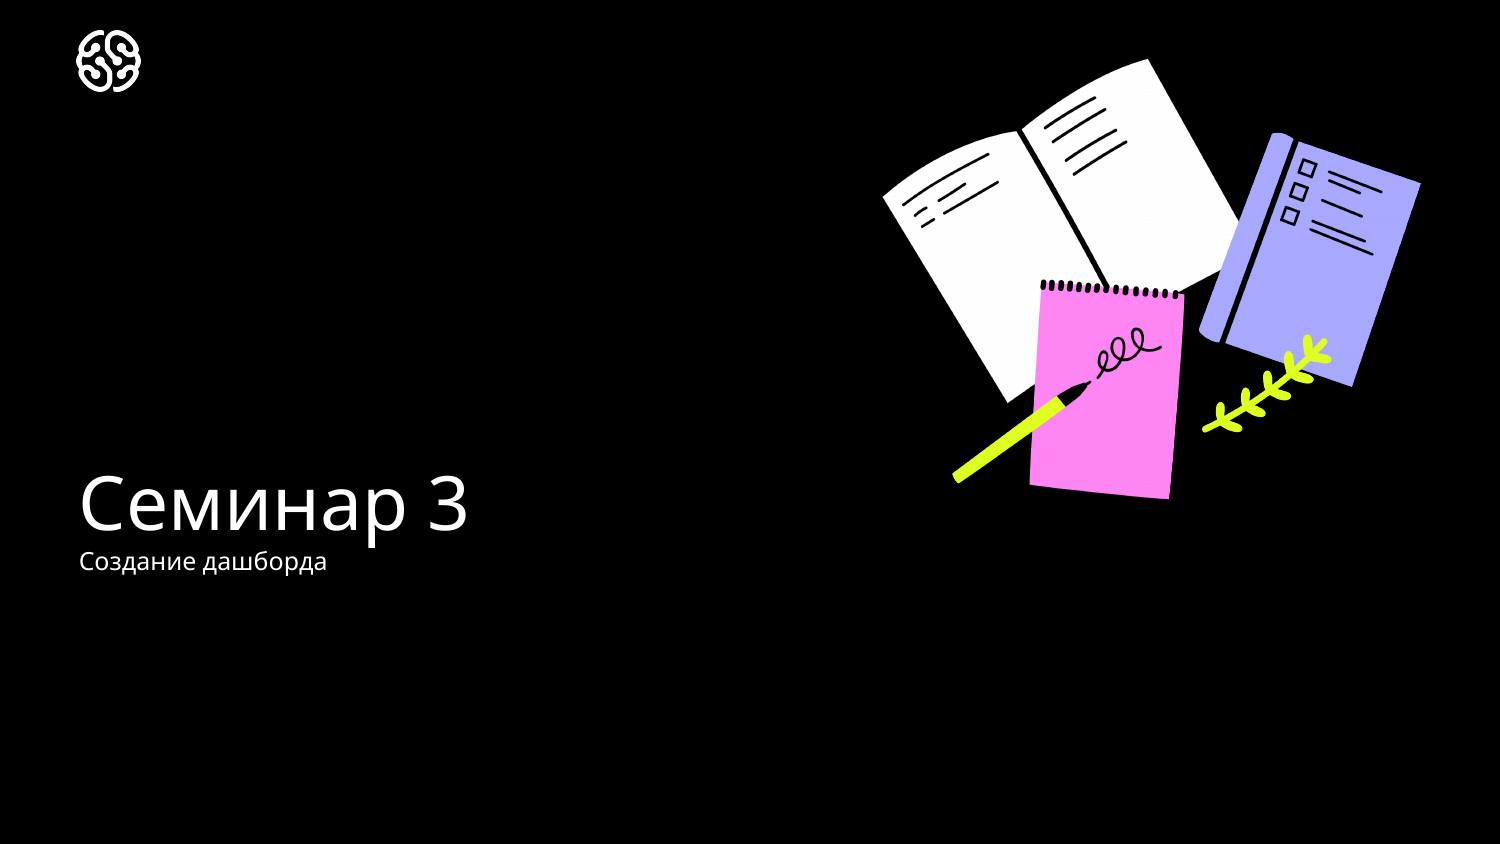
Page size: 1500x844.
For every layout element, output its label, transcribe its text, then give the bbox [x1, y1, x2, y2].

picture [76, 29, 141, 93]
title Семинар 3 Создание дашборда [76, 171, 1199, 591]
picture [874, 57, 1421, 519]
